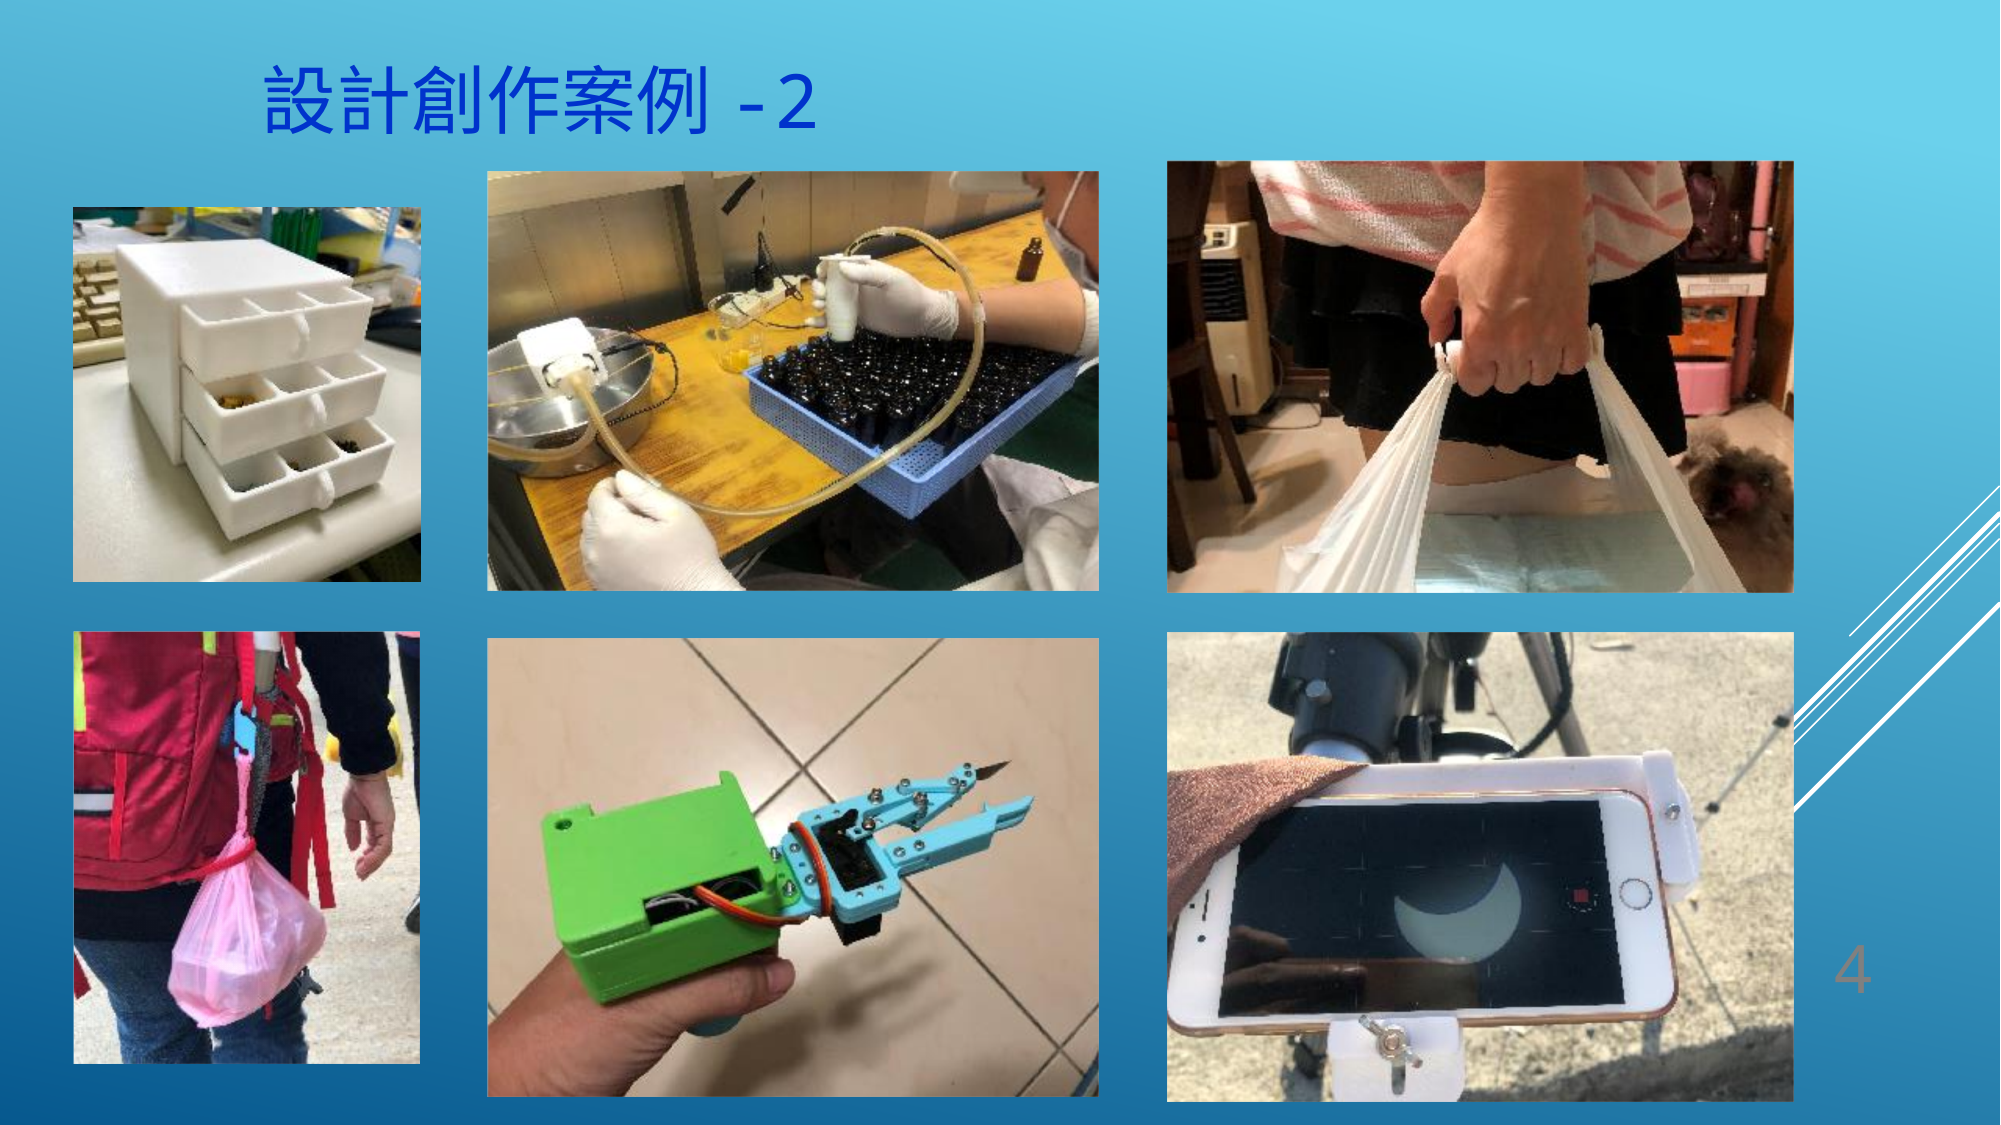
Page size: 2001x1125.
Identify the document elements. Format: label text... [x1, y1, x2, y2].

picture [1165, 62, 1794, 1103]
title 設計創作案例-2 [246, 22, 1597, 175]
picture [73, 207, 421, 582]
picture [30, 632, 463, 1064]
picture [486, 169, 1099, 1125]
slide_number 4 [1794, 915, 1888, 1025]
